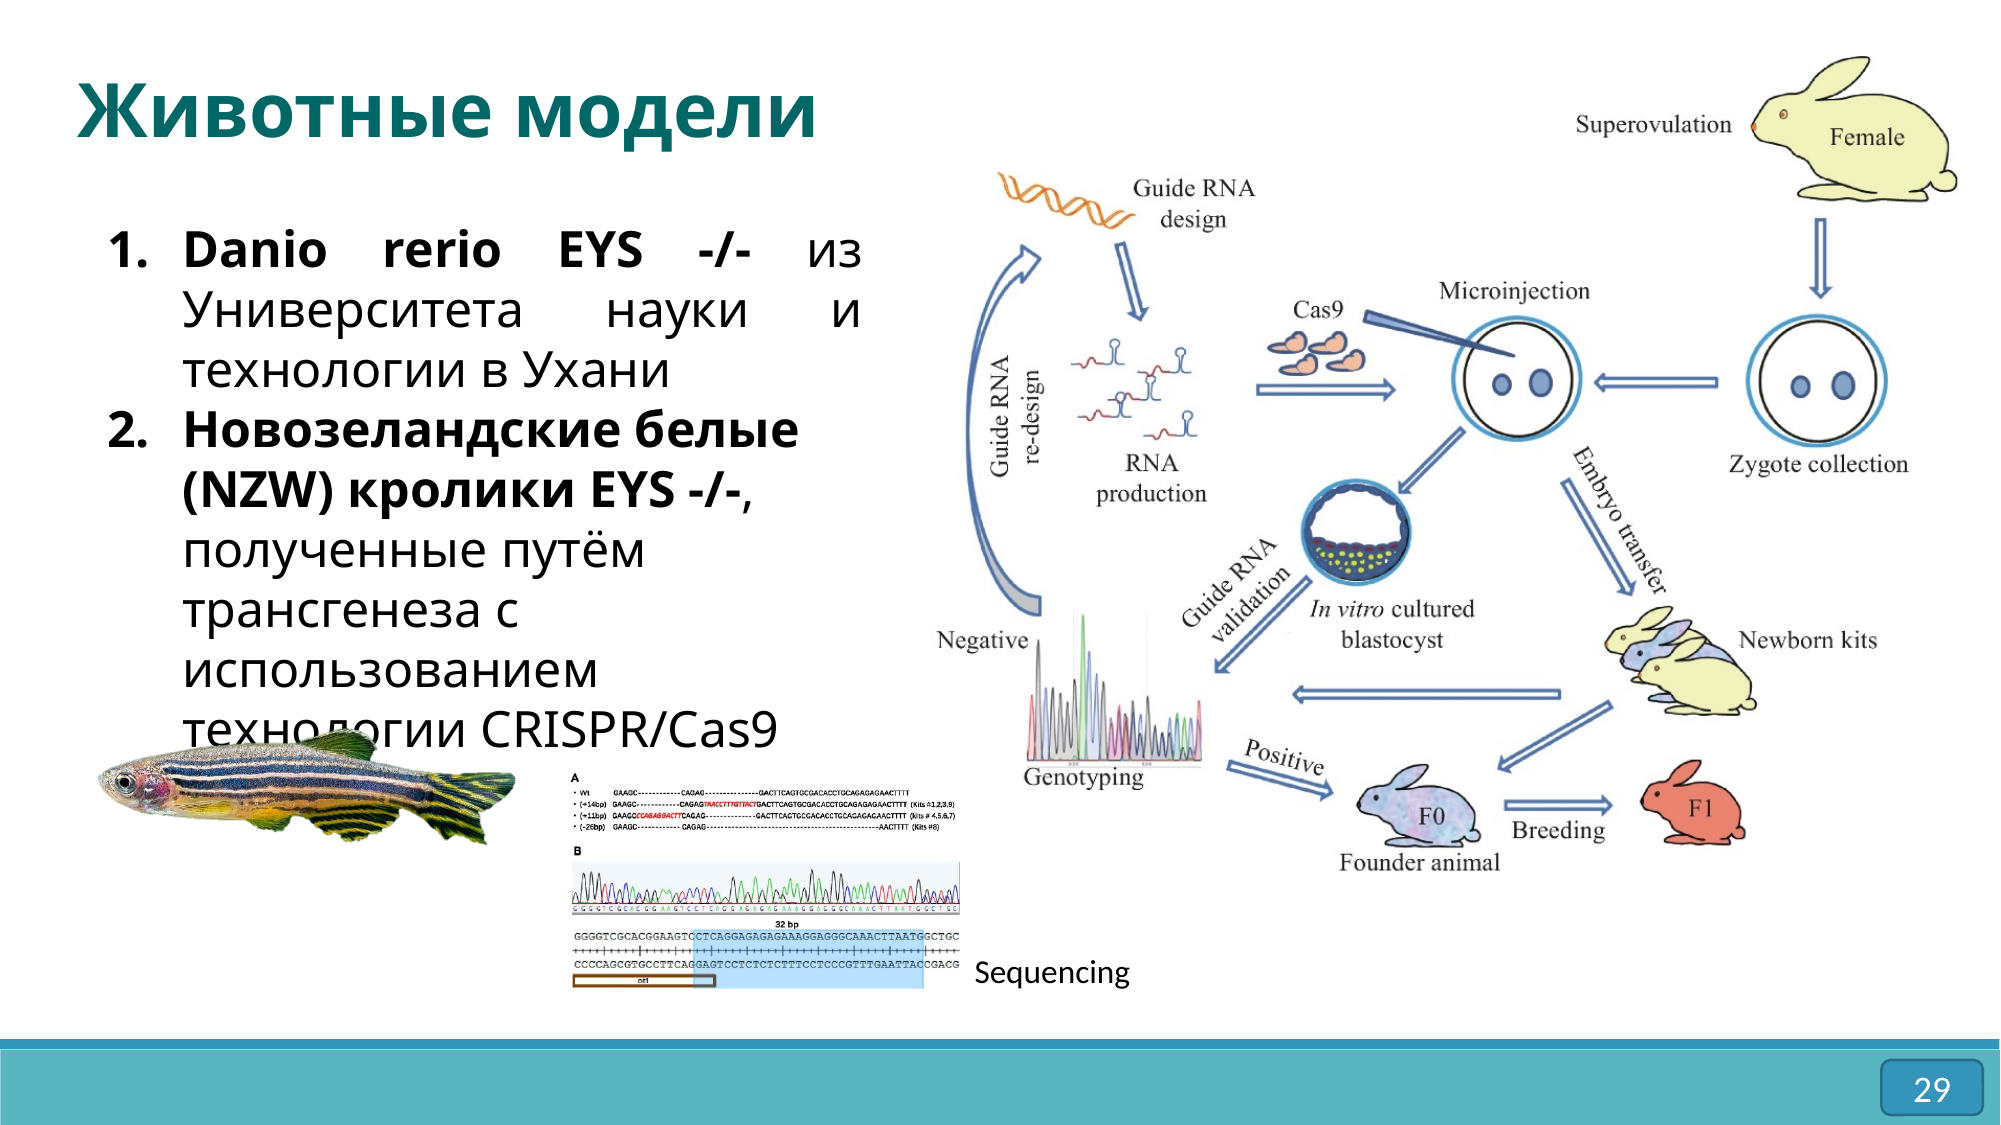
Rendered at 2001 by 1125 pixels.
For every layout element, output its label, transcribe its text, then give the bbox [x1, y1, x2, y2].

text_box Sequencing [959, 898, 1215, 998]
text_box Животные модели [62, 54, 928, 160]
picture [569, 54, 1978, 990]
picture [51, 655, 531, 926]
text_box Danio rerio EYS -/- из Университета науки и технологии в Ухани Новозеландские белые (NZW) кролики EYS -/-, полученные путём трансгенеза с использованием технологии CRISPR/Cas9 [92, 209, 878, 845]
